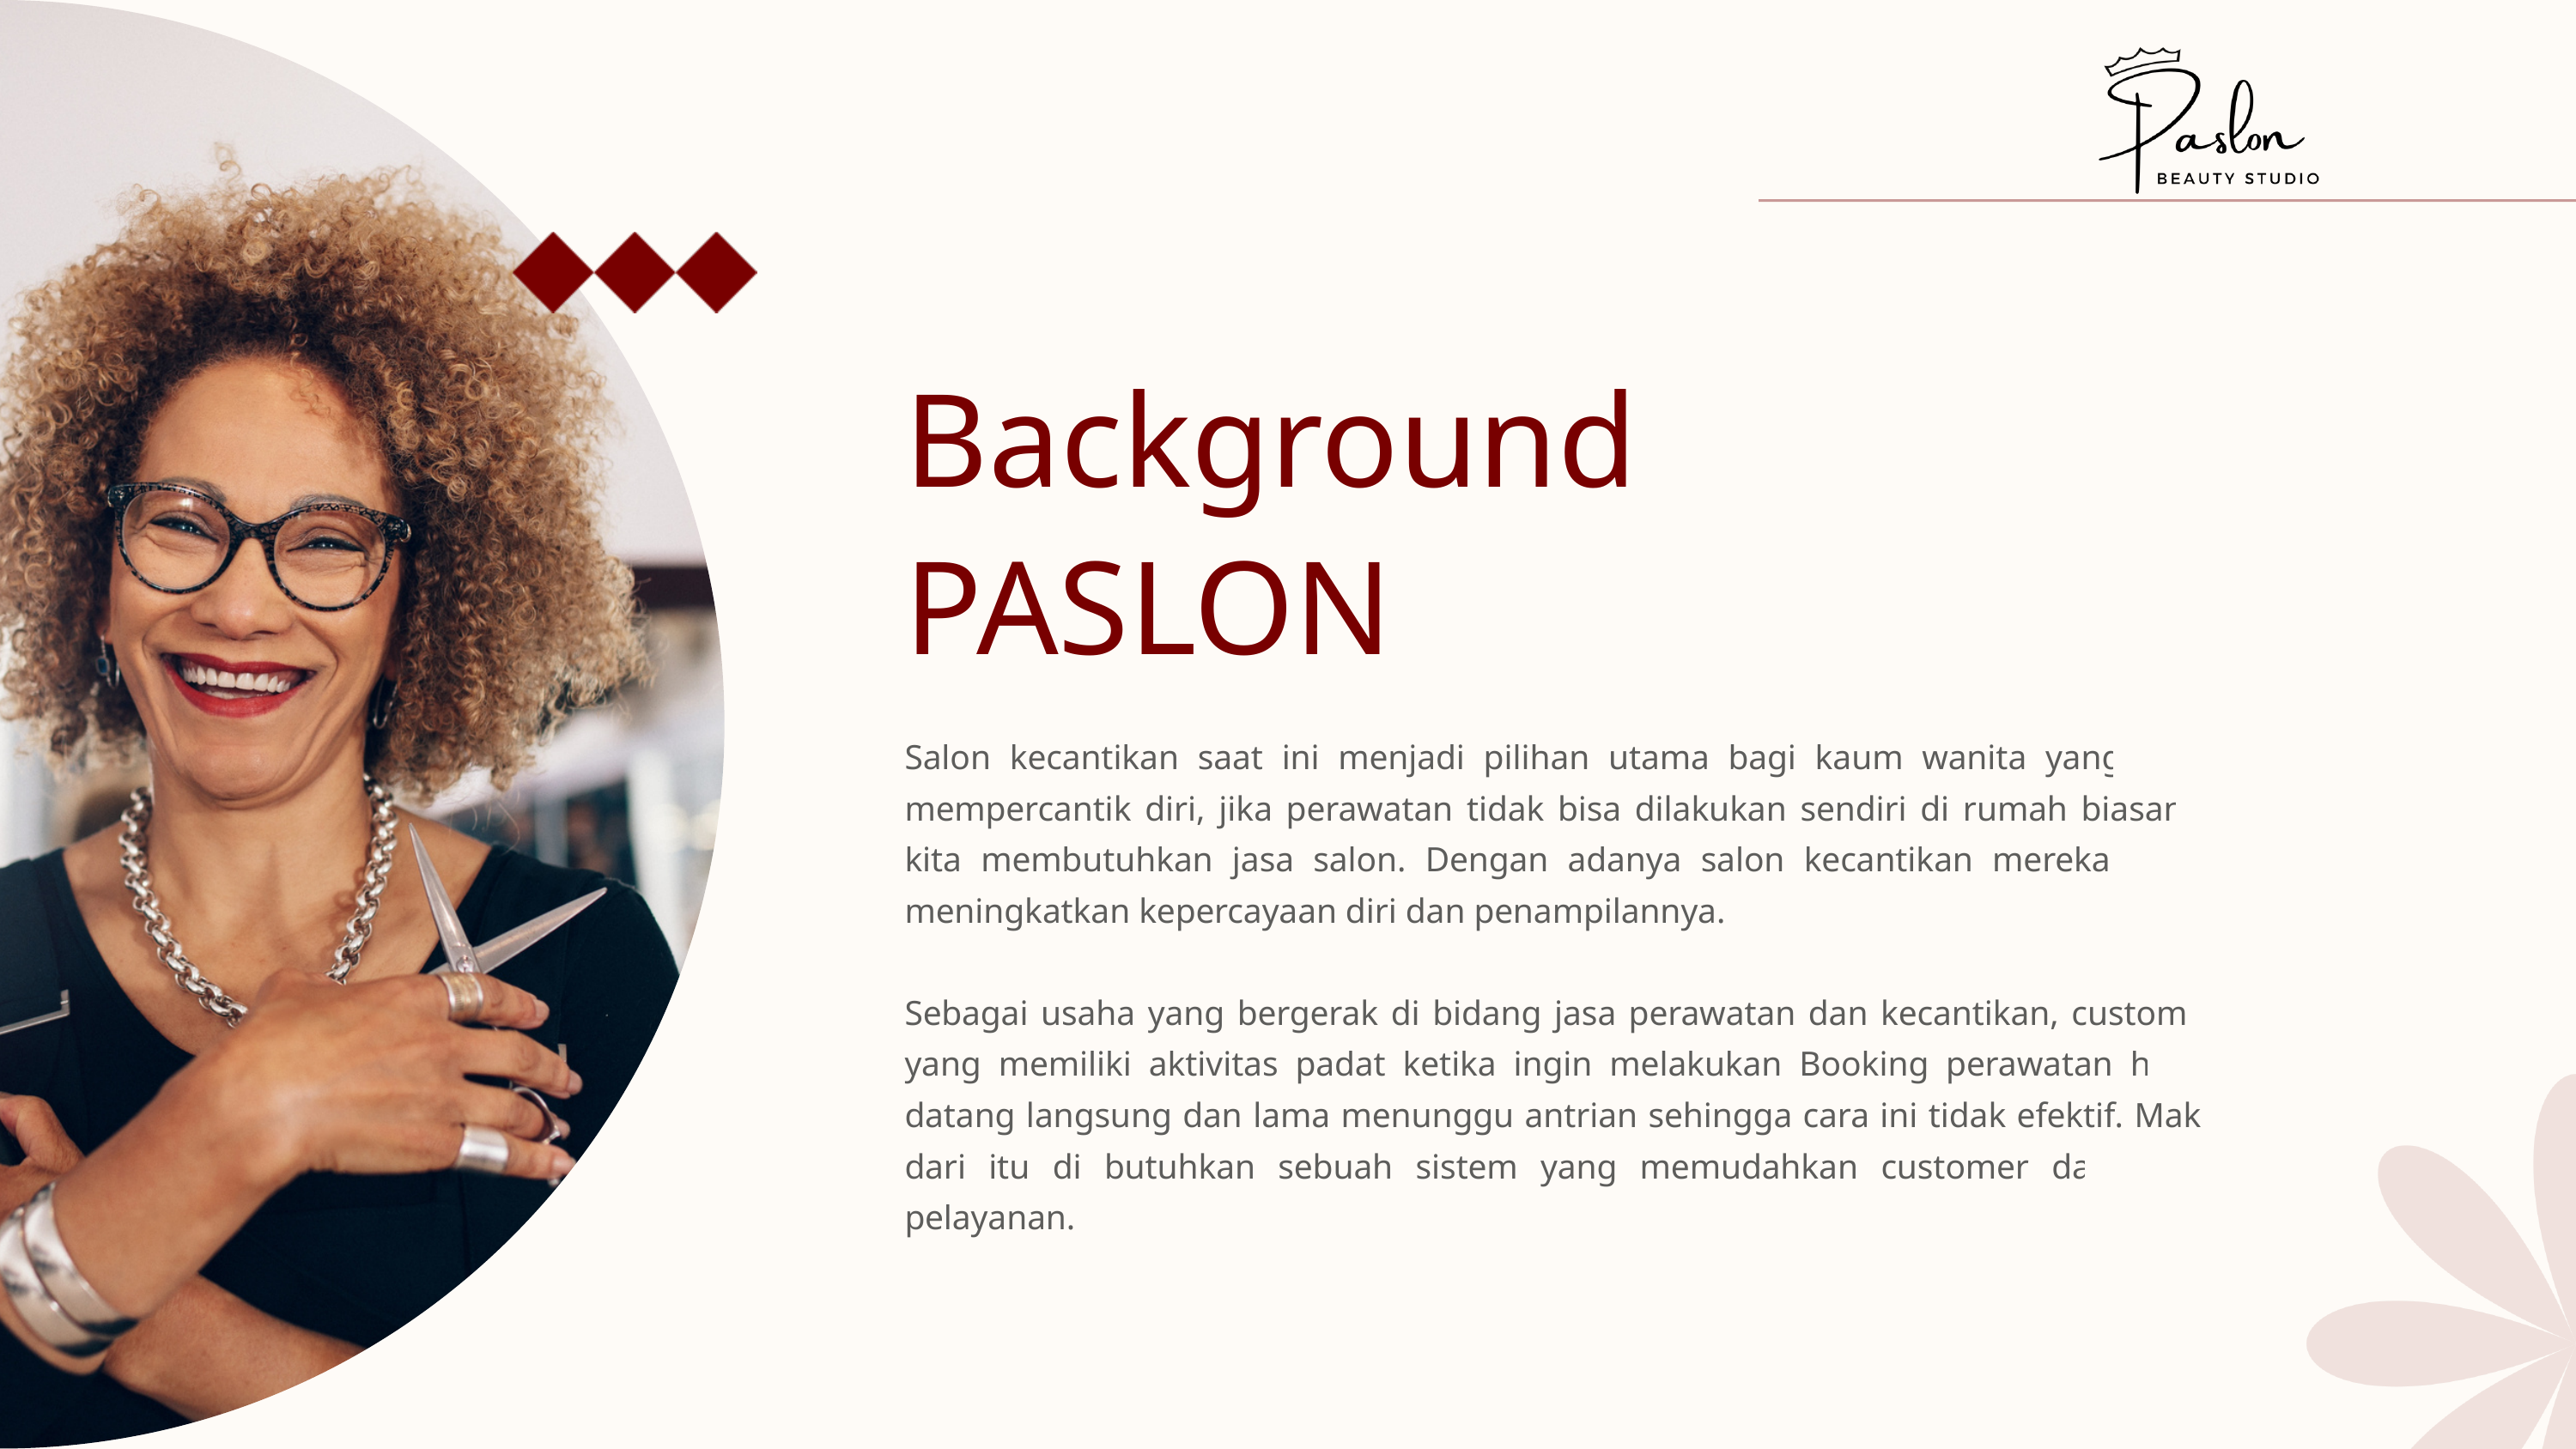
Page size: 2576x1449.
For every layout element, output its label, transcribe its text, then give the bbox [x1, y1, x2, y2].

text_box Salon kecantikan saat ini menjadi pilihan utama bagi kaum wanita yang ingin mempercantik diri, jika perawatan tidak bisa dilakukan sendiri di rumah biasanya kita membutuhkan jasa salon. Dengan adanya salon kecantikan mereka dapat meningkatkan kepercayaan diri dan penampilannya. Sebagai usaha yang bergerak di bidang jasa perawatan dan kecantikan, customer yang memiliki aktivitas padat ketika ingin melakukan Booking perawatan harus datang langsung dan lama menunggu antrian sehingga cara ini tidak efektif. Maka dari itu di butuhkan sebuah sistem yang memudahkan customer dalam hal pelayanan. [904, 725, 2221, 1237]
picture [513, 232, 757, 313]
picture [2001, 16, 2433, 233]
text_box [0, 0, 725, 1449]
picture [2216, 984, 2576, 1449]
text_box Background PASLON [904, 345, 2012, 681]
